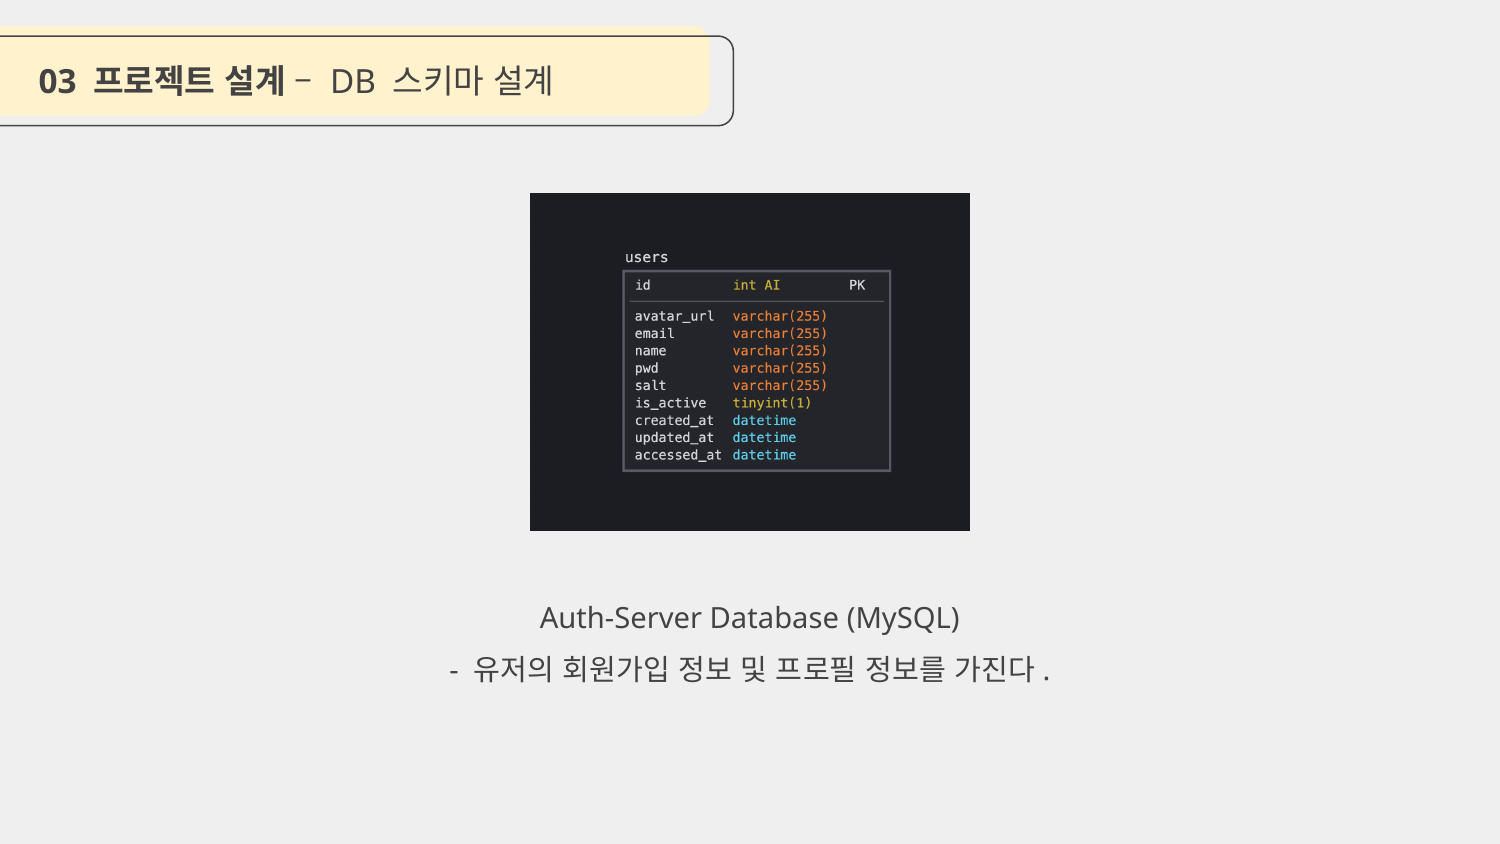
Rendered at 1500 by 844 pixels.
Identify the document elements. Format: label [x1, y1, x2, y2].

text_box [0, 26, 899, 132]
text_box [444, 193, 1055, 690]
